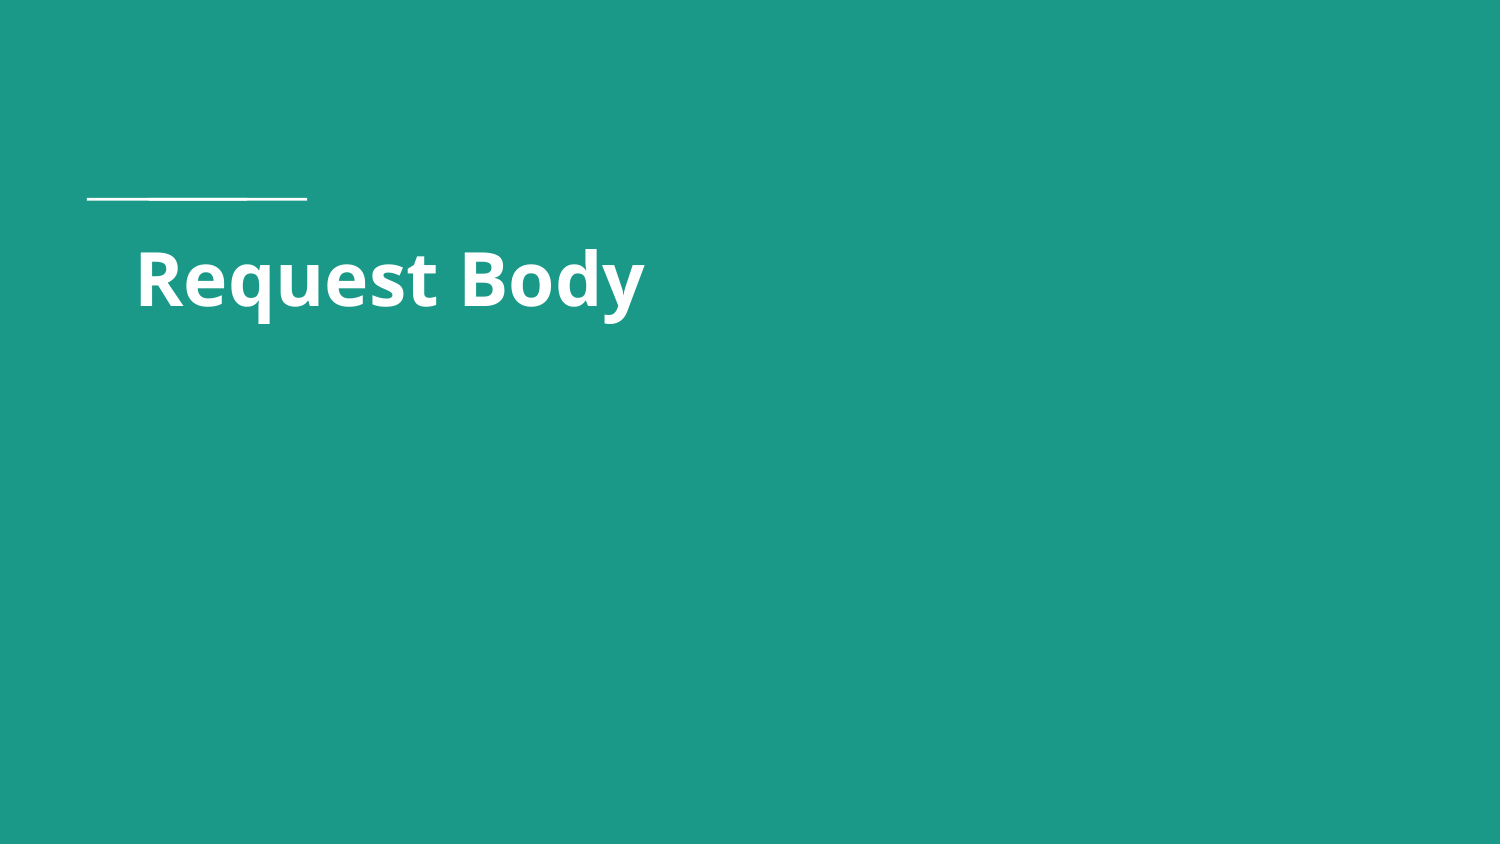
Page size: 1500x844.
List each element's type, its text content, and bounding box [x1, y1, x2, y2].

title Request Body [119, 216, 1381, 466]
